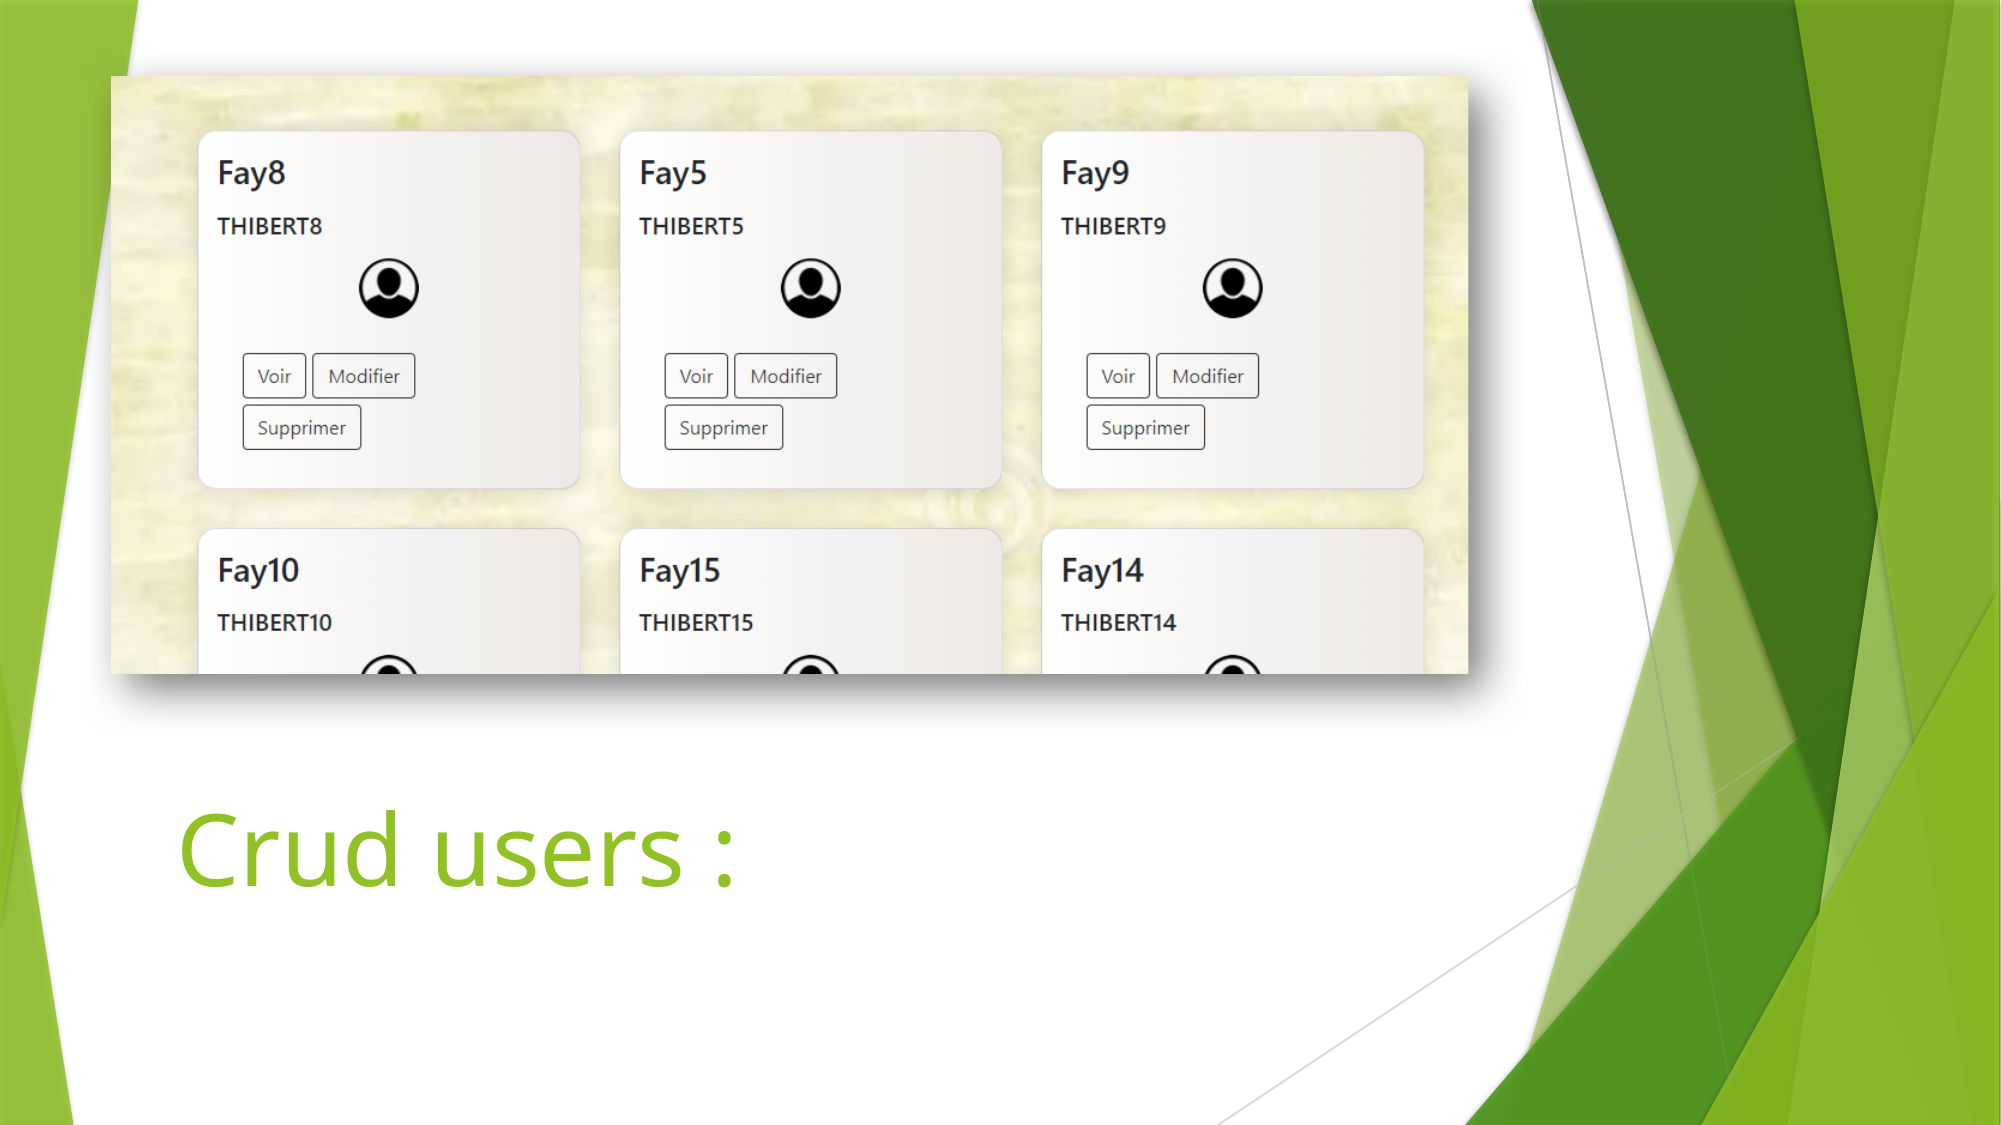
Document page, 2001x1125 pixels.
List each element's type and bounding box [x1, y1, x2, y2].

picture [110, 76, 1469, 674]
text_box [0, 0, 2000, 1125]
